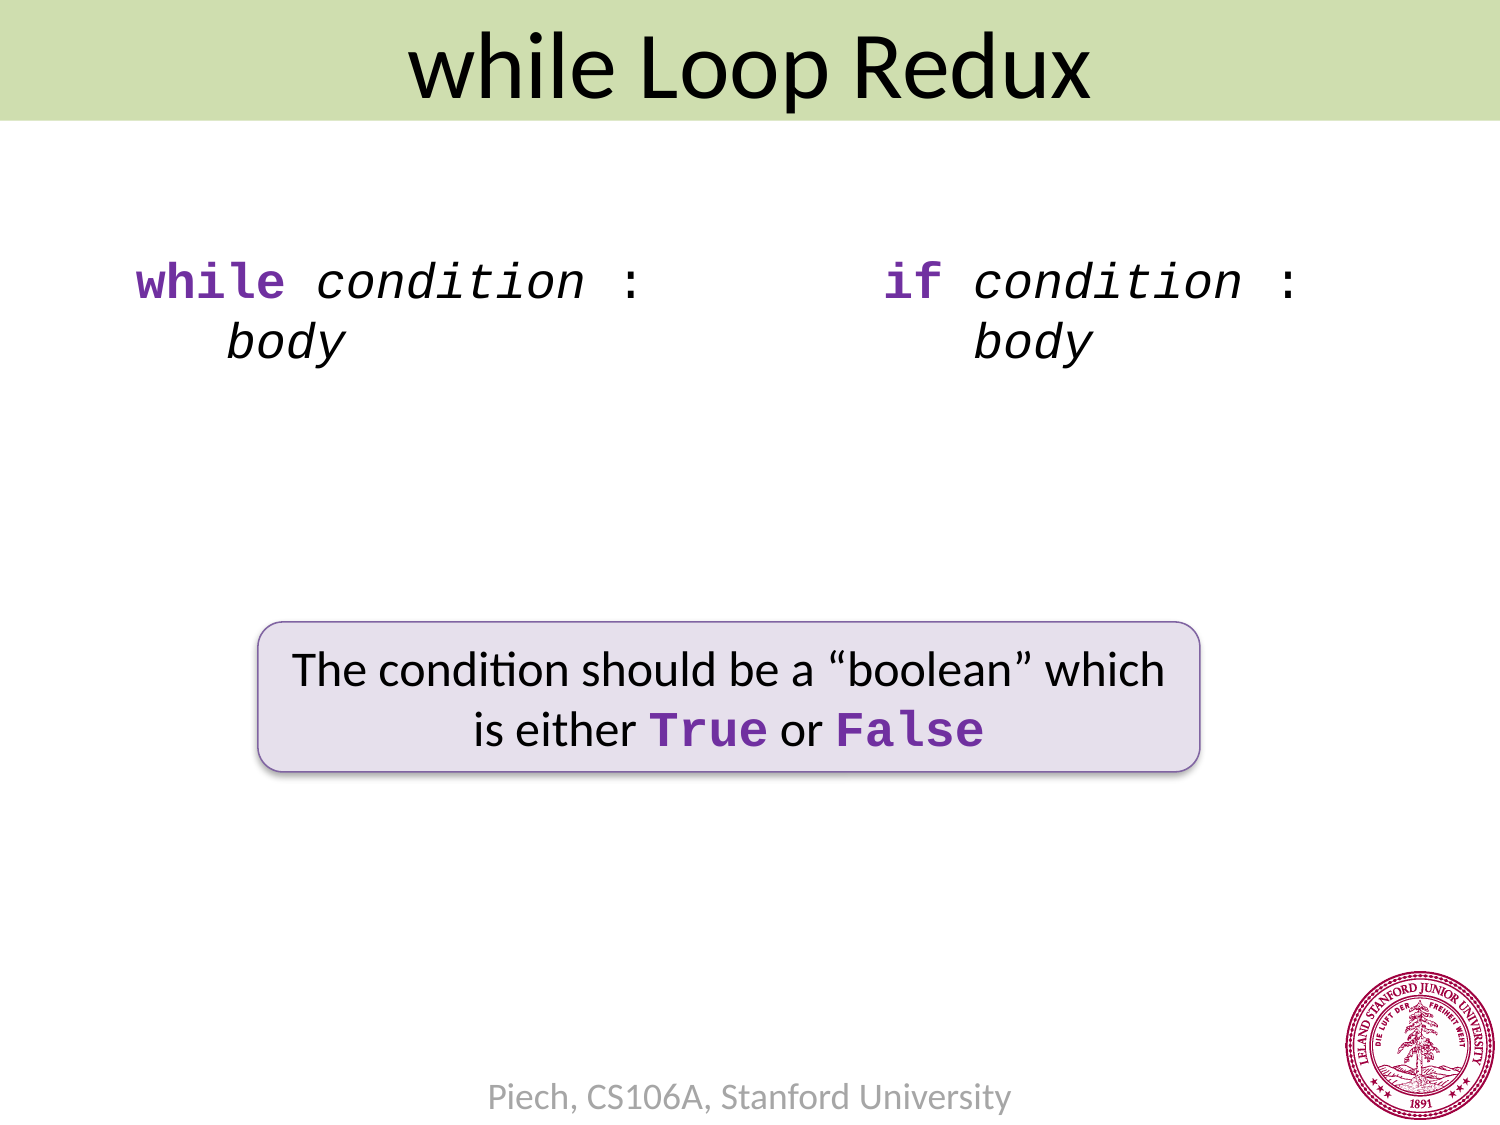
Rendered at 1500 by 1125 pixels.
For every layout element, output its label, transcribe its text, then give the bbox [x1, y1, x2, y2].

text_box while condition : body [121, 241, 661, 437]
text_box The condition should be a “boolean” which is either True or False [257, 621, 1201, 773]
picture [1345, 971, 1495, 1120]
text_box if condition : body [868, 240, 1319, 436]
text_box while Loop Redux [0, 0, 1500, 121]
